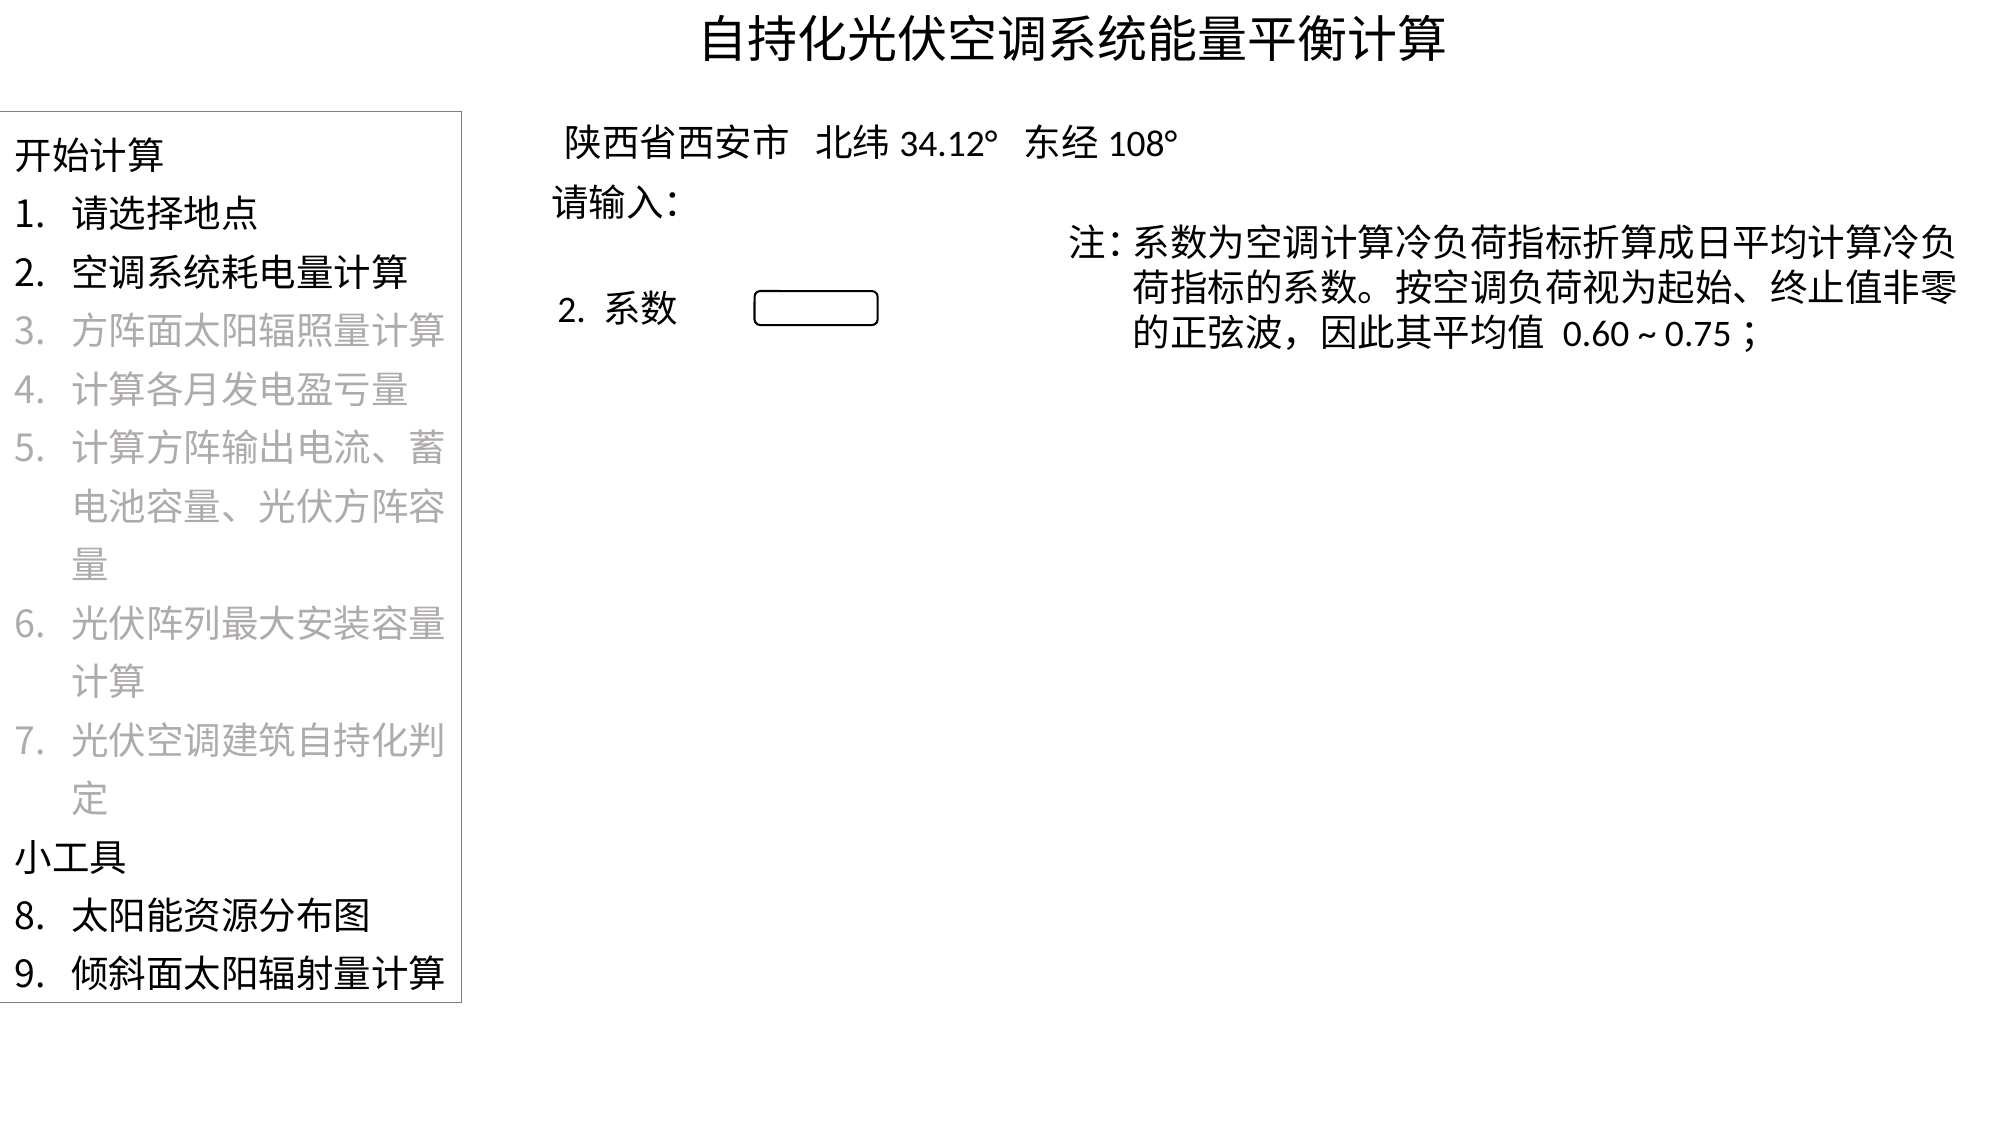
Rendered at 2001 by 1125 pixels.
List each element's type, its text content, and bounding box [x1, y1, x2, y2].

text_box 陕西省西安市 北纬34.12° 东经108° [550, 111, 1193, 171]
text_box 开始计算 请选择地点 空调系统耗电量计算 方阵面太阳辐照量计算 计算各月发电盈亏量 计算方阵输出电流、蓄电池容量、光伏方阵容量 光伏阵列最大安装容量计算 光伏空调建筑自持化判定 小工具 太阳能资源分布图 倾斜面太阳辐射量计算 [0, 111, 462, 1003]
text_box 请输入： [536, 171, 716, 232]
text_box [753, 289, 879, 327]
text_box 注： [1053, 211, 1159, 272]
text_box 自持化光伏空调系统能量平衡计算 [683, 0, 1463, 75]
